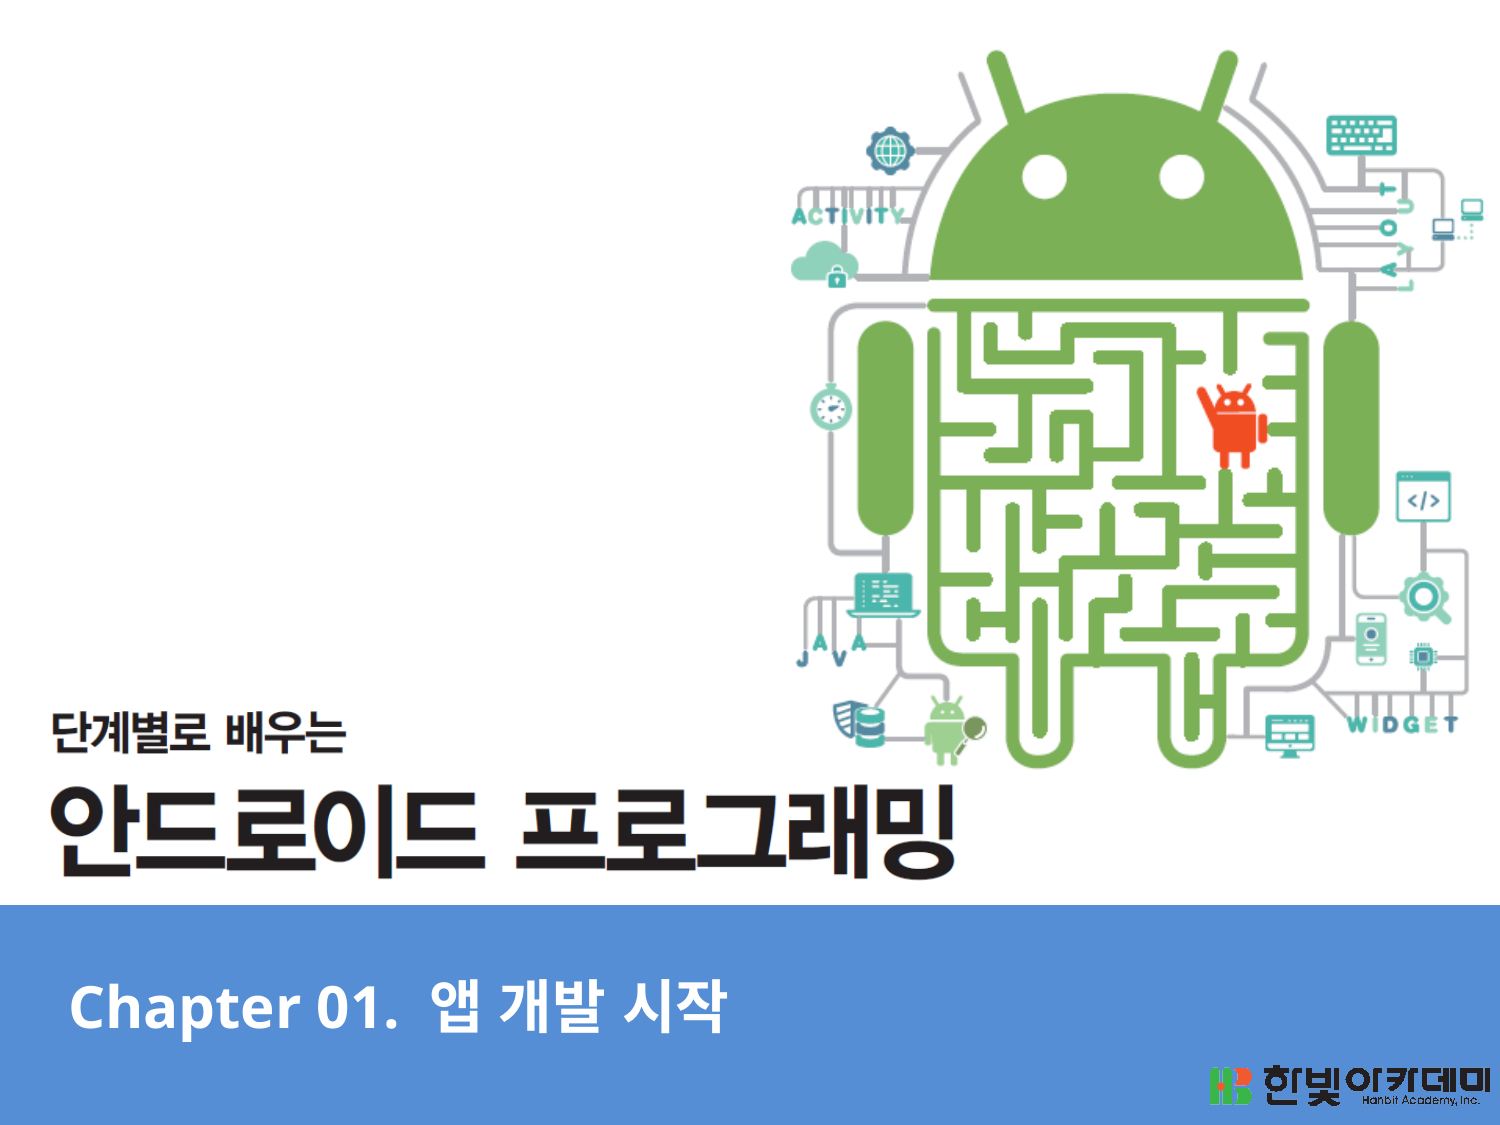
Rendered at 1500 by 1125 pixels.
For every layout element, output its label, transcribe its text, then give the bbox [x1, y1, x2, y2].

picture [1210, 1065, 1490, 1107]
picture [48, 30, 1488, 887]
title Chapter 01. 앱 개발 시작 [52, 916, 1448, 1095]
